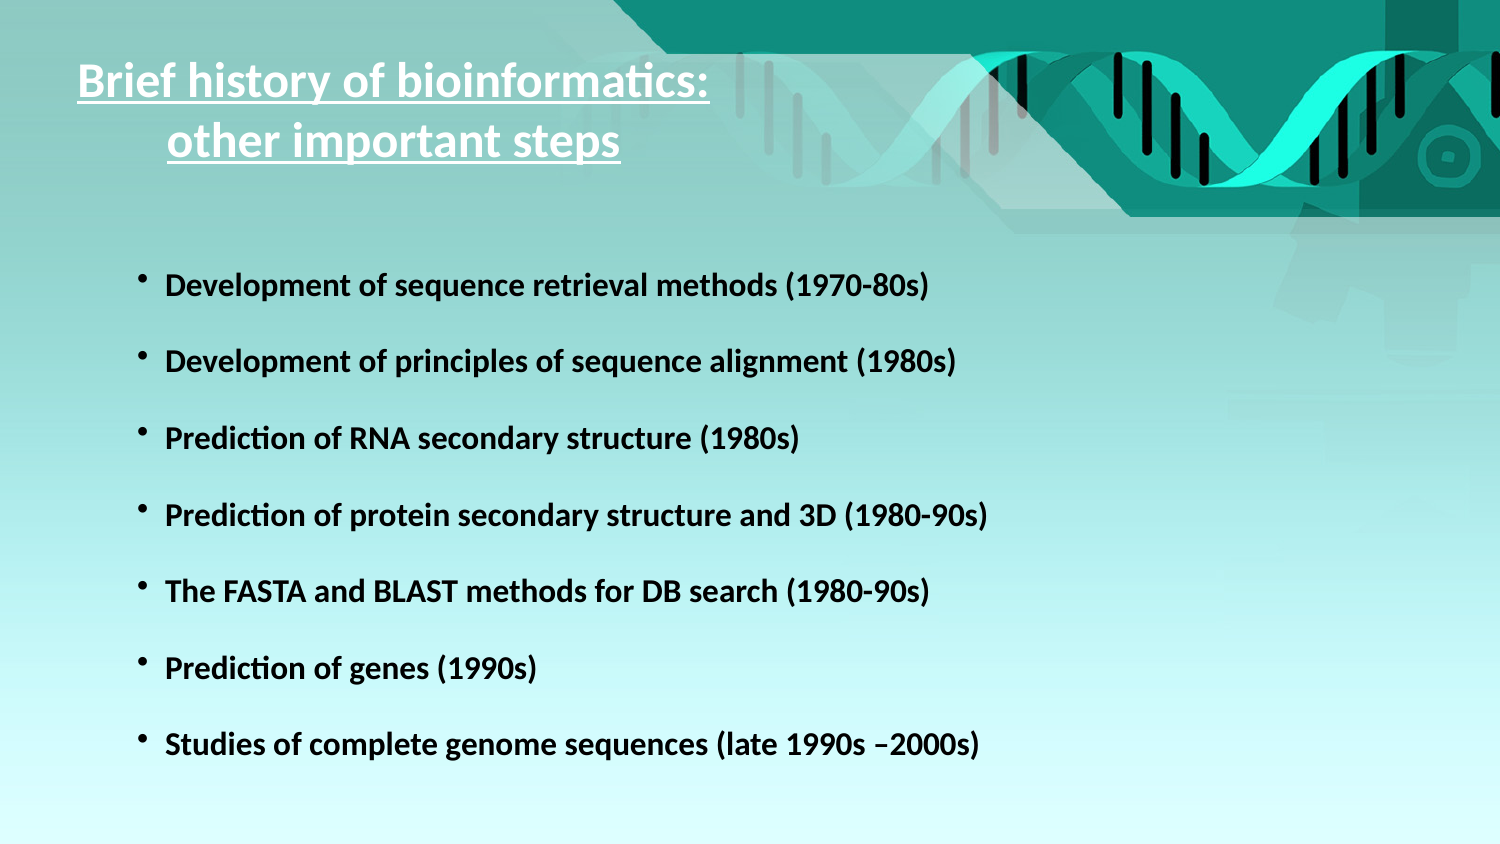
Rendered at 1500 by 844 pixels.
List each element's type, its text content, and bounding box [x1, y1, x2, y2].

text_box Development of sequence retrieval methods (1970-80s) Development of principles of sequence alignment (1980s) Prediction of RNA secondary structure (1980s) Prediction of protein secondary structure and 3D (1980-90s) The FASTA and BLAST methods for DB search (1980-90s) Prediction of genes (1990s) Studies of complete genome sequences (late 1990s –2000s) [122, 235, 1143, 770]
picture [0, 0, 1500, 844]
title Brief history of bioinformatics: other important steps [0, 55, 788, 159]
